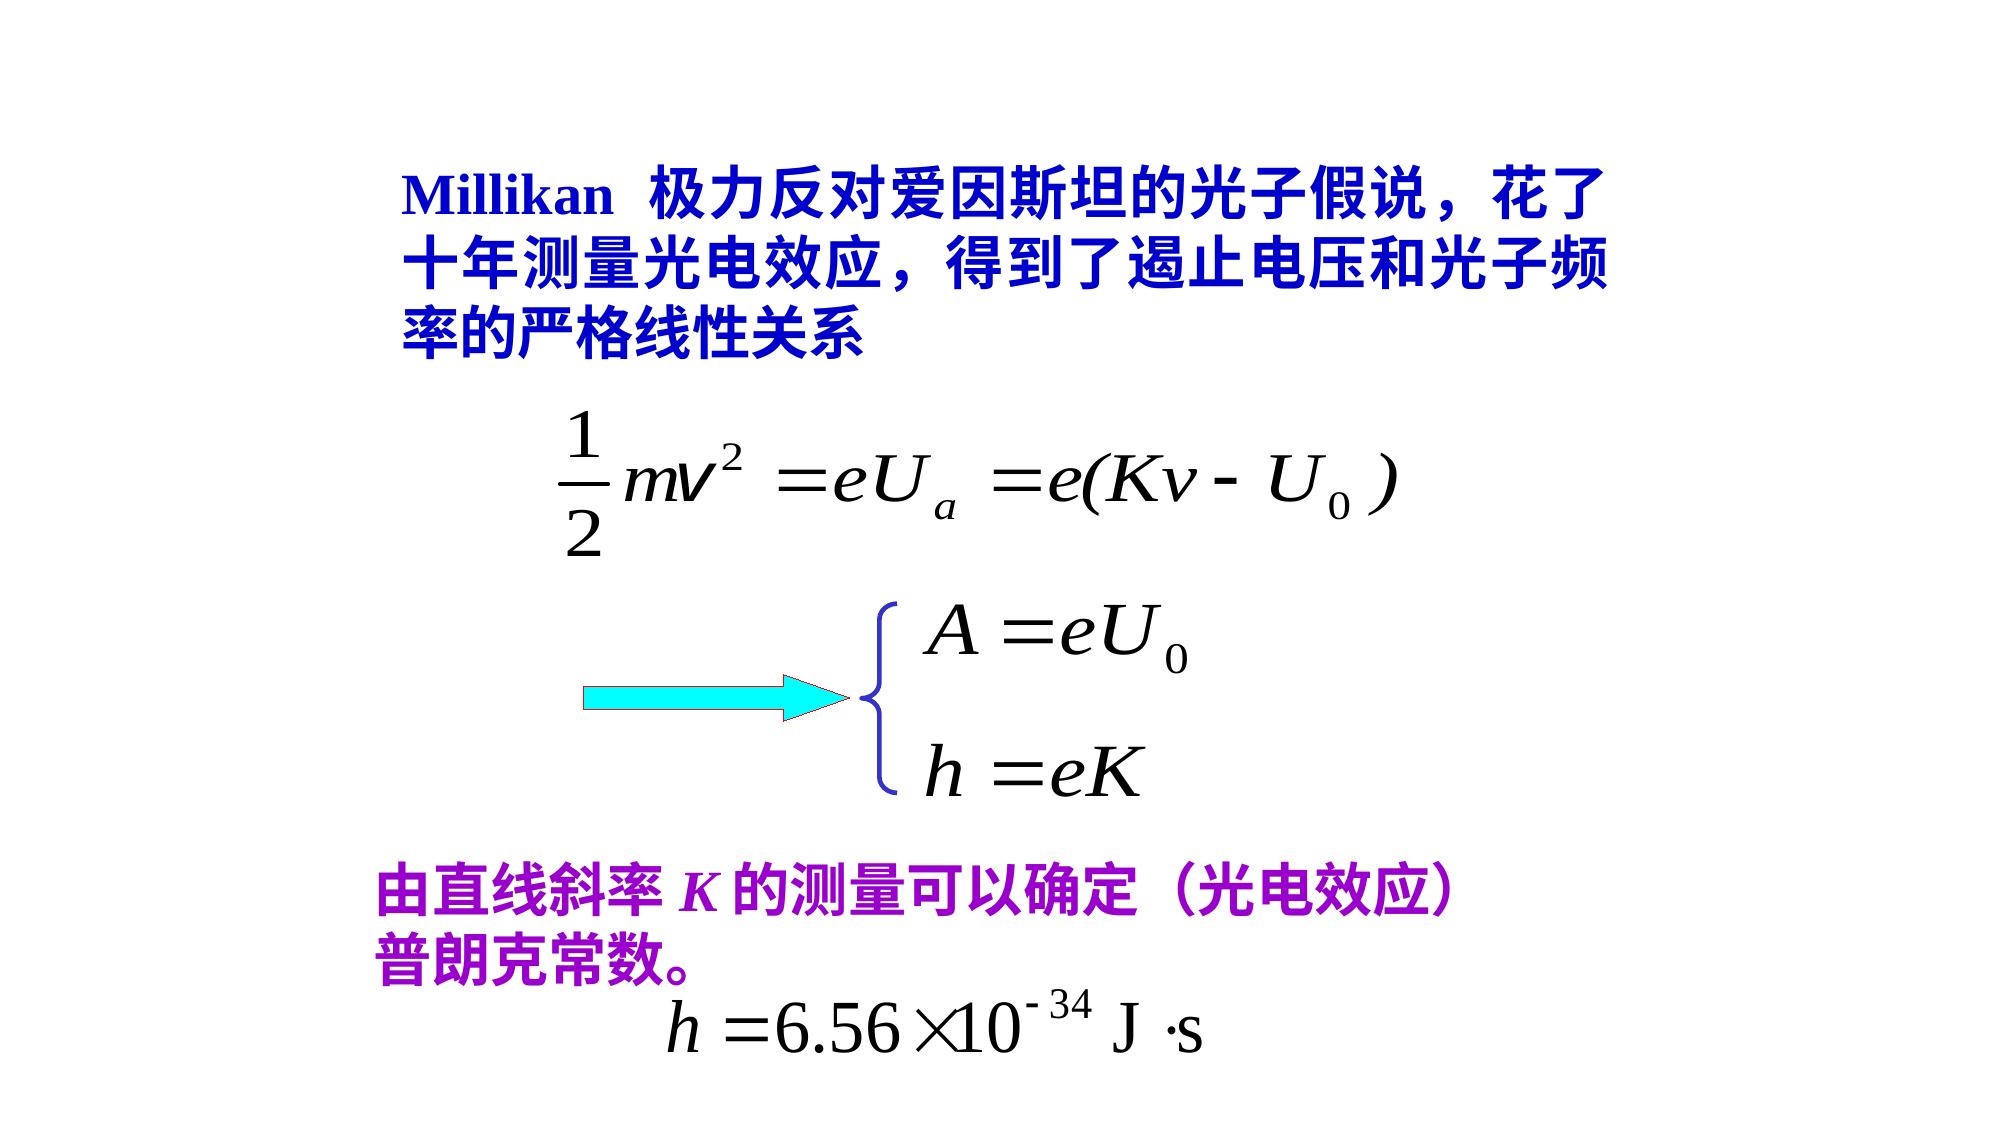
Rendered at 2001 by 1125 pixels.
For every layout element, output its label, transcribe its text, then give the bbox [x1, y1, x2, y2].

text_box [910, 727, 1163, 816]
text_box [654, 970, 1218, 1071]
text_box [583, 674, 850, 722]
text_box 由直线斜率K的测量可以确定（光电效应）普朗克常数。 [359, 846, 1562, 1001]
text_box [861, 603, 898, 793]
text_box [907, 580, 1203, 693]
text_box Millikan 极力反对爱因斯坦的光子假说，花了十年测量光电效应，得到了遏止电压和光子频率的严格线性关系 [386, 148, 1624, 374]
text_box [546, 390, 1414, 572]
